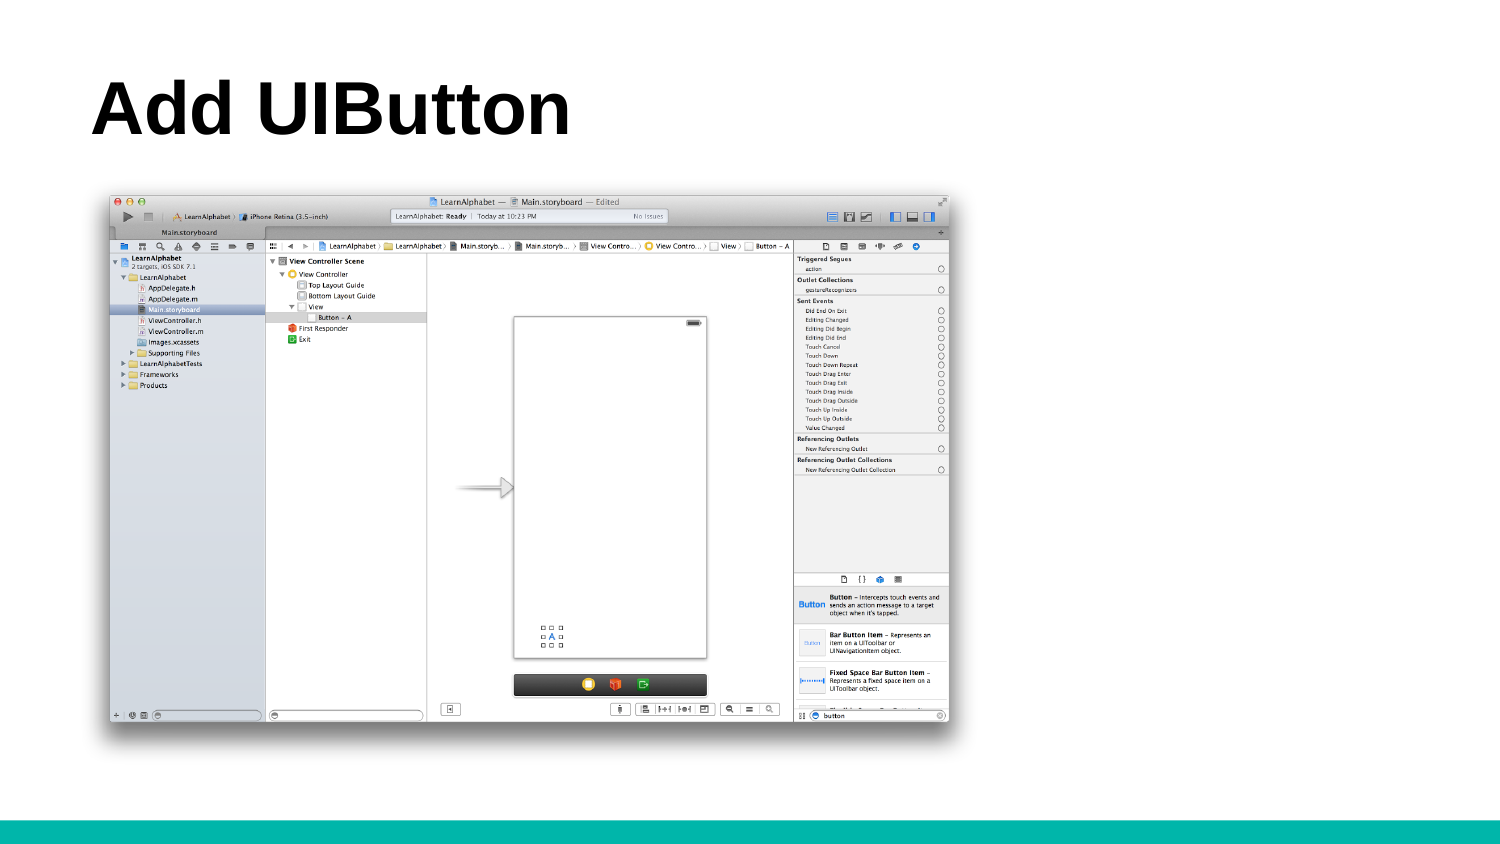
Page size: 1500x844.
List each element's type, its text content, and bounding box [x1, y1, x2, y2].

picture [74, 174, 983, 770]
title Add UIButton [75, 33, 1425, 175]
